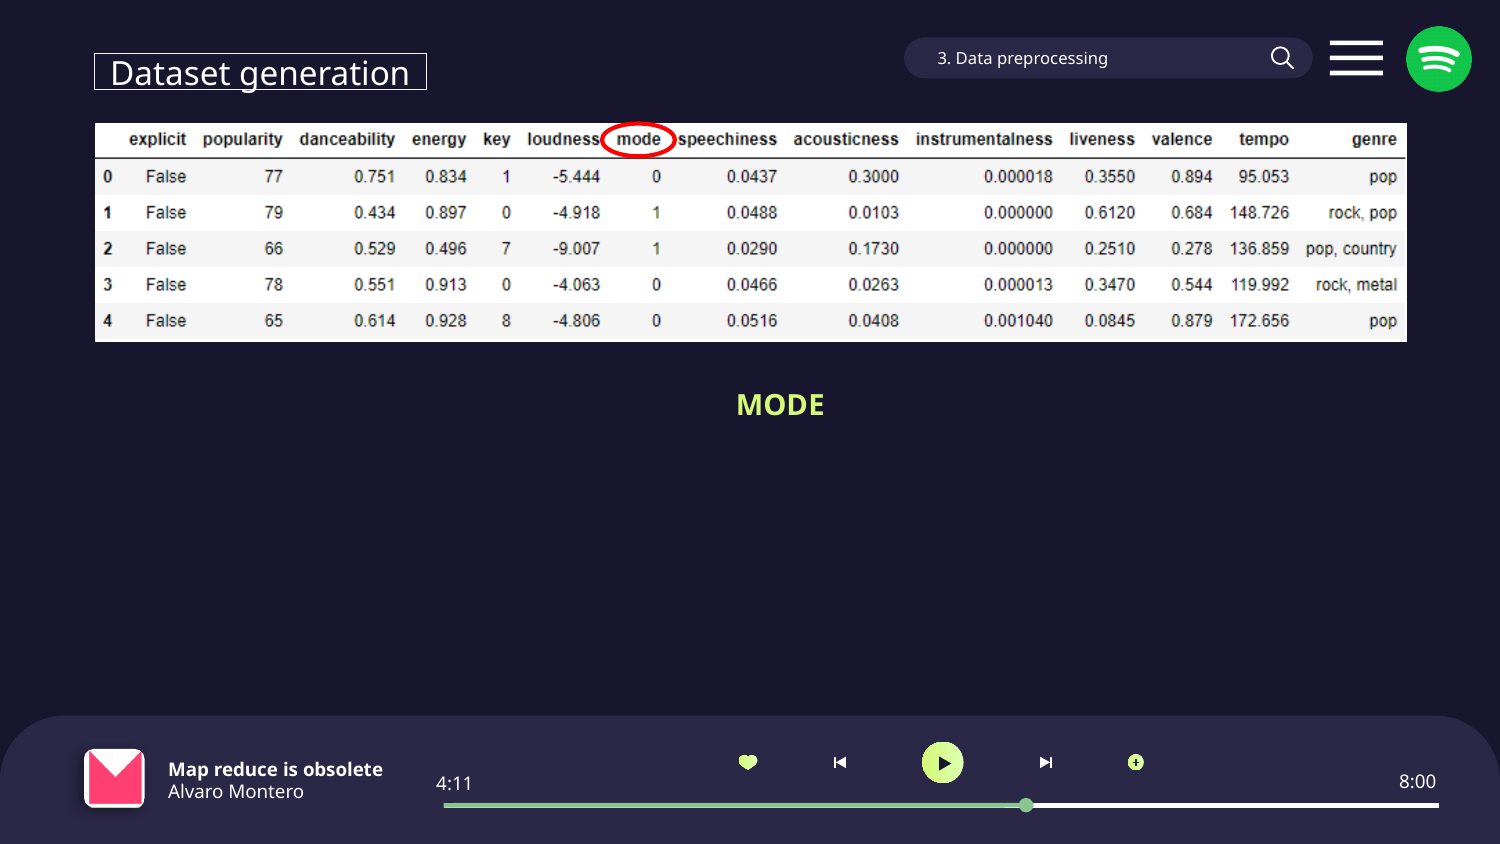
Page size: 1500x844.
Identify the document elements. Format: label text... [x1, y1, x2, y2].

text_box 3. Data preprocessing [922, 40, 1124, 75]
text_box Map reduce is obsolete Alvaro Montero [151, 748, 400, 812]
text_box [1019, 797, 1033, 802]
picture [94, 123, 1407, 343]
text_box 4:11 [419, 762, 490, 804]
text_box 8:00 [1382, 760, 1453, 802]
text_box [1039, 756, 1052, 769]
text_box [833, 756, 847, 769]
text_box MODE [350, 388, 1210, 420]
text_box Dataset generation [94, 53, 427, 90]
picture [1406, 26, 1472, 93]
picture [83, 748, 145, 808]
